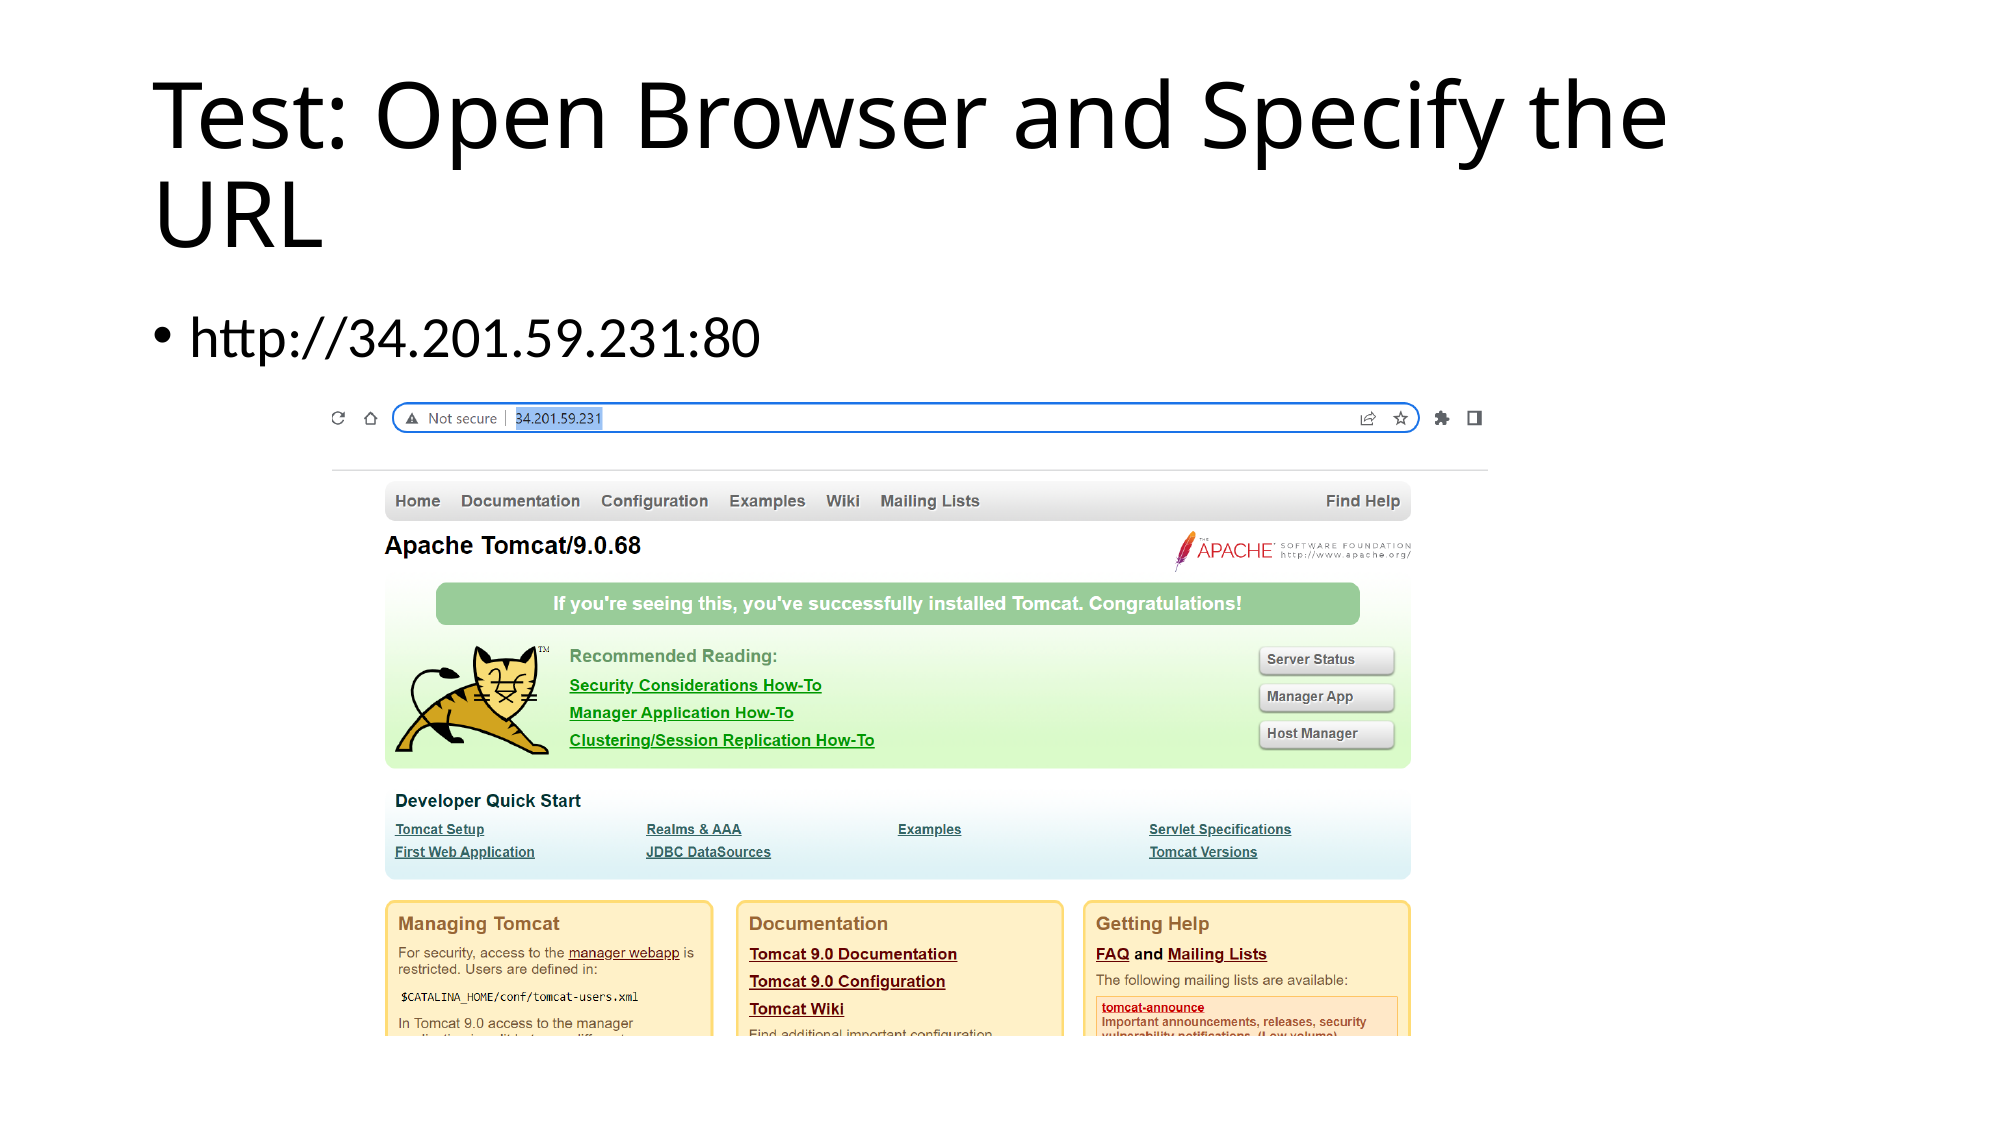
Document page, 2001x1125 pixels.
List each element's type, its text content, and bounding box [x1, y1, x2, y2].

title Test: Open Browser and Specify the URL [137, 59, 1863, 278]
list http://34.201.59.231:80 [137, 299, 1863, 1014]
picture [331, 402, 1488, 1036]
